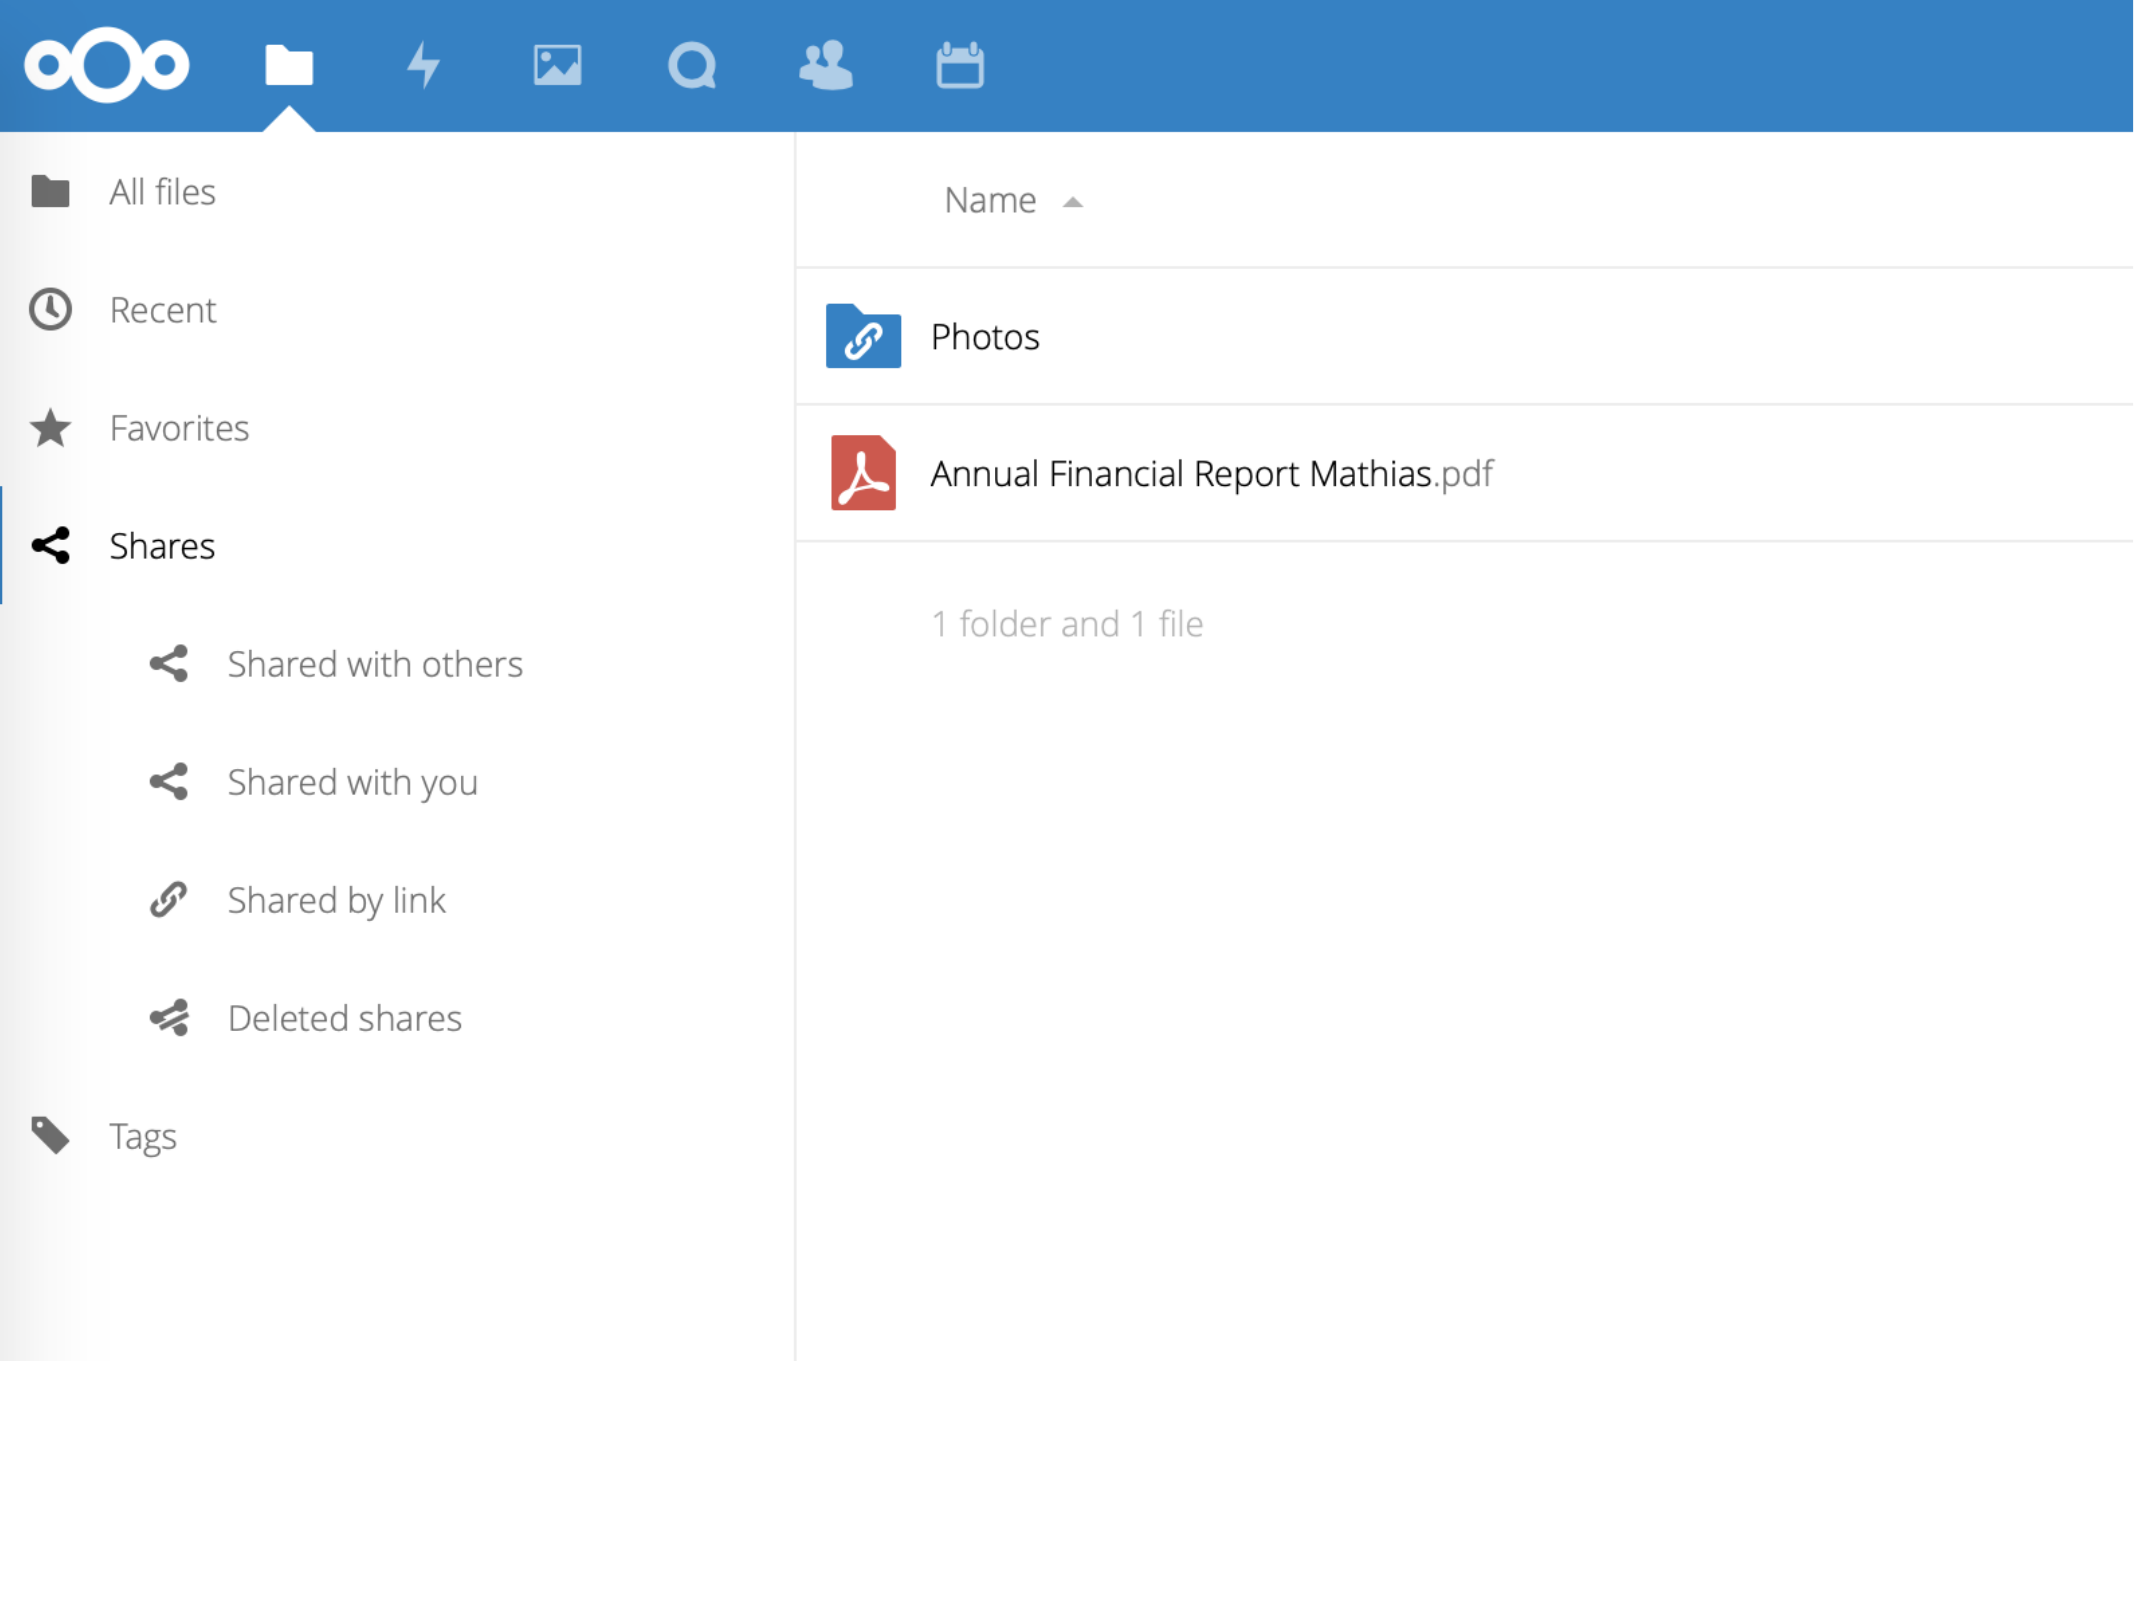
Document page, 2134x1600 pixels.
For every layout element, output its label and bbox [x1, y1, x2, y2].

picture [0, 0, 2134, 1361]
